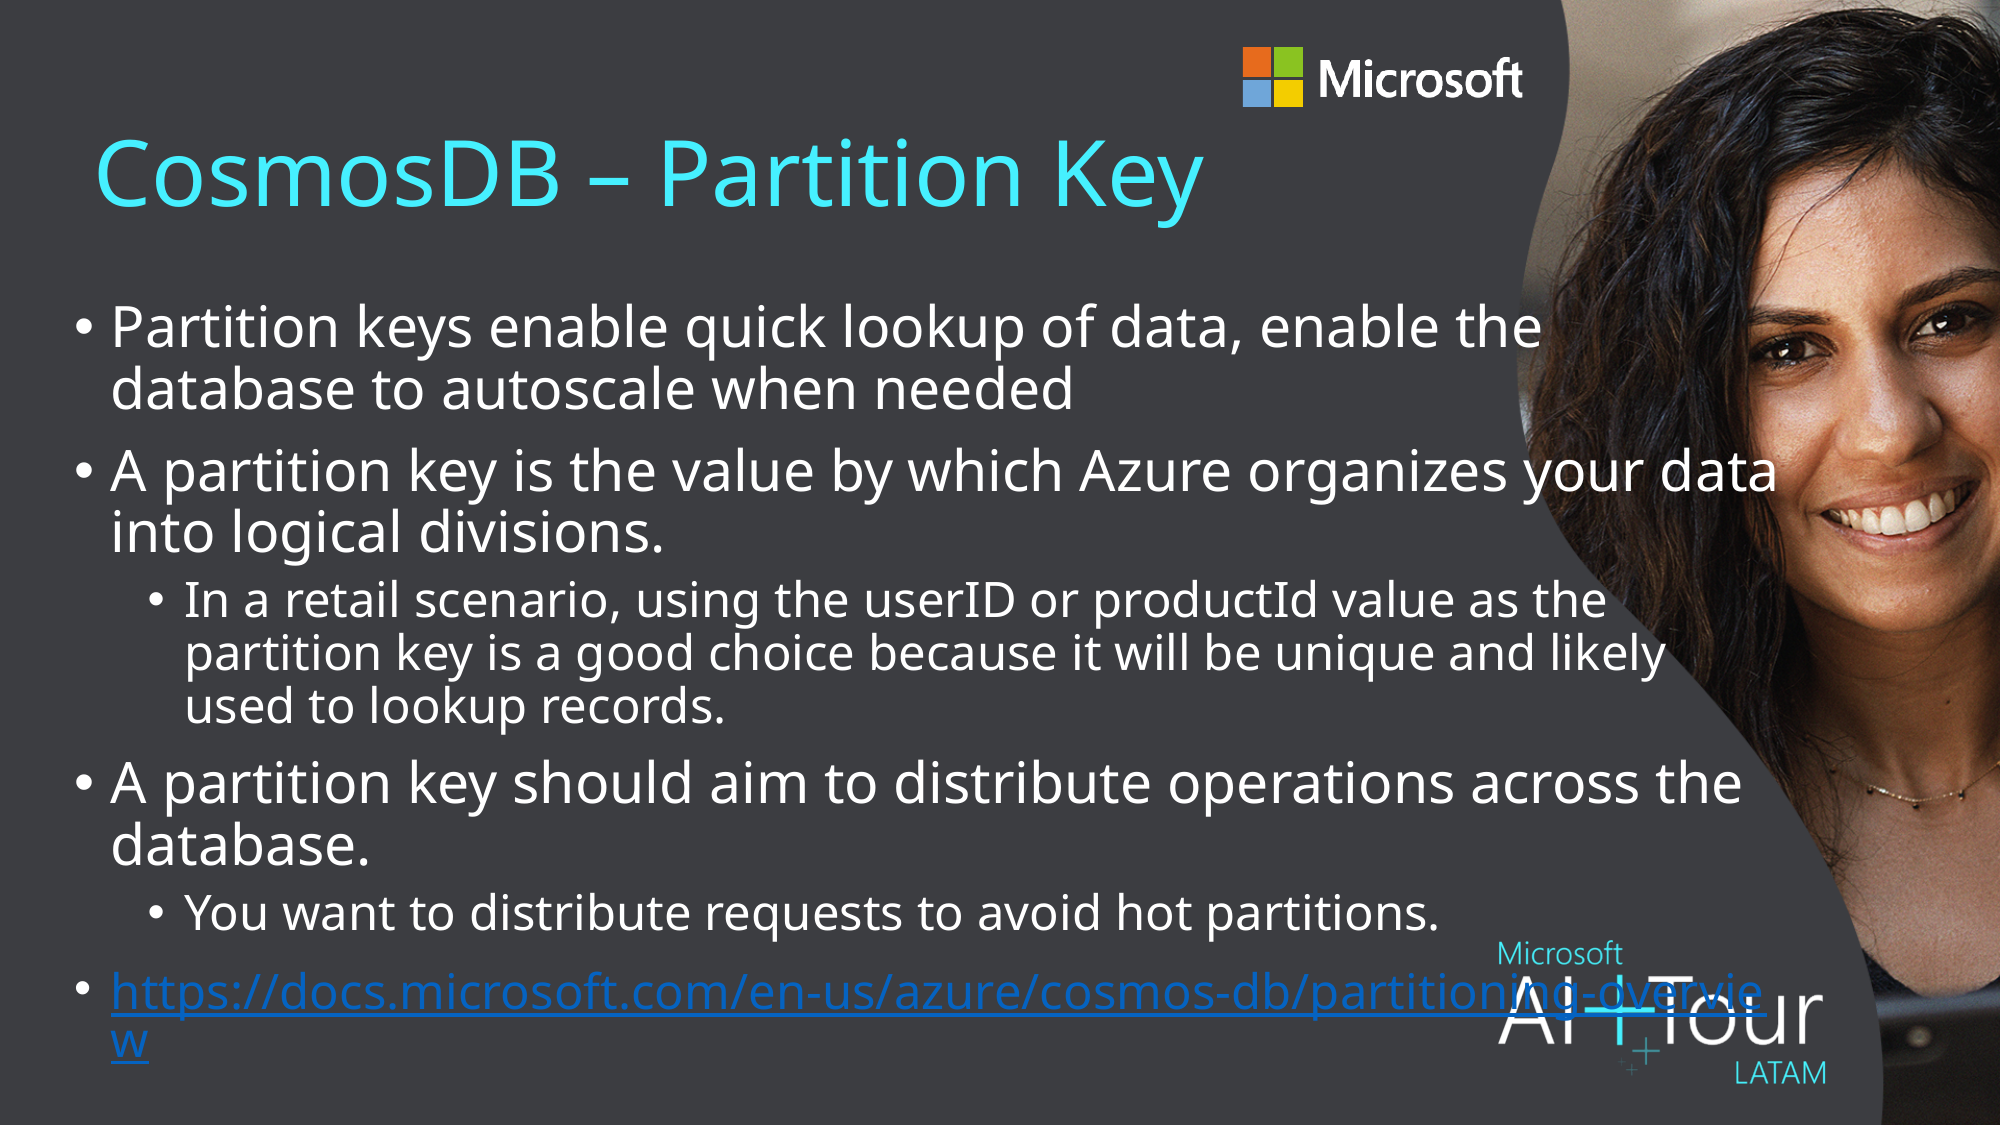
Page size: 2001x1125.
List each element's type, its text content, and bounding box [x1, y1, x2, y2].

title CosmosDB – Partition Key [78, 104, 1804, 250]
list Partition keys enable quick lookup of data, enable the database to autoscale when needed A partition key is the value by which Azure organizes your data into logical divisions. In a retail scenario, using the userID or productId value as the partition key is a good choice because it will be unique and likely used to lookup records. A partition key should aim to distribute operations across the database. You want to distribute requests to avoid hot partitions. https://docs.microsoft.com/en-us/azure/cosmos-db/partitioning-overview [59, 290, 1804, 1030]
picture [0, 0, 2000, 1125]
